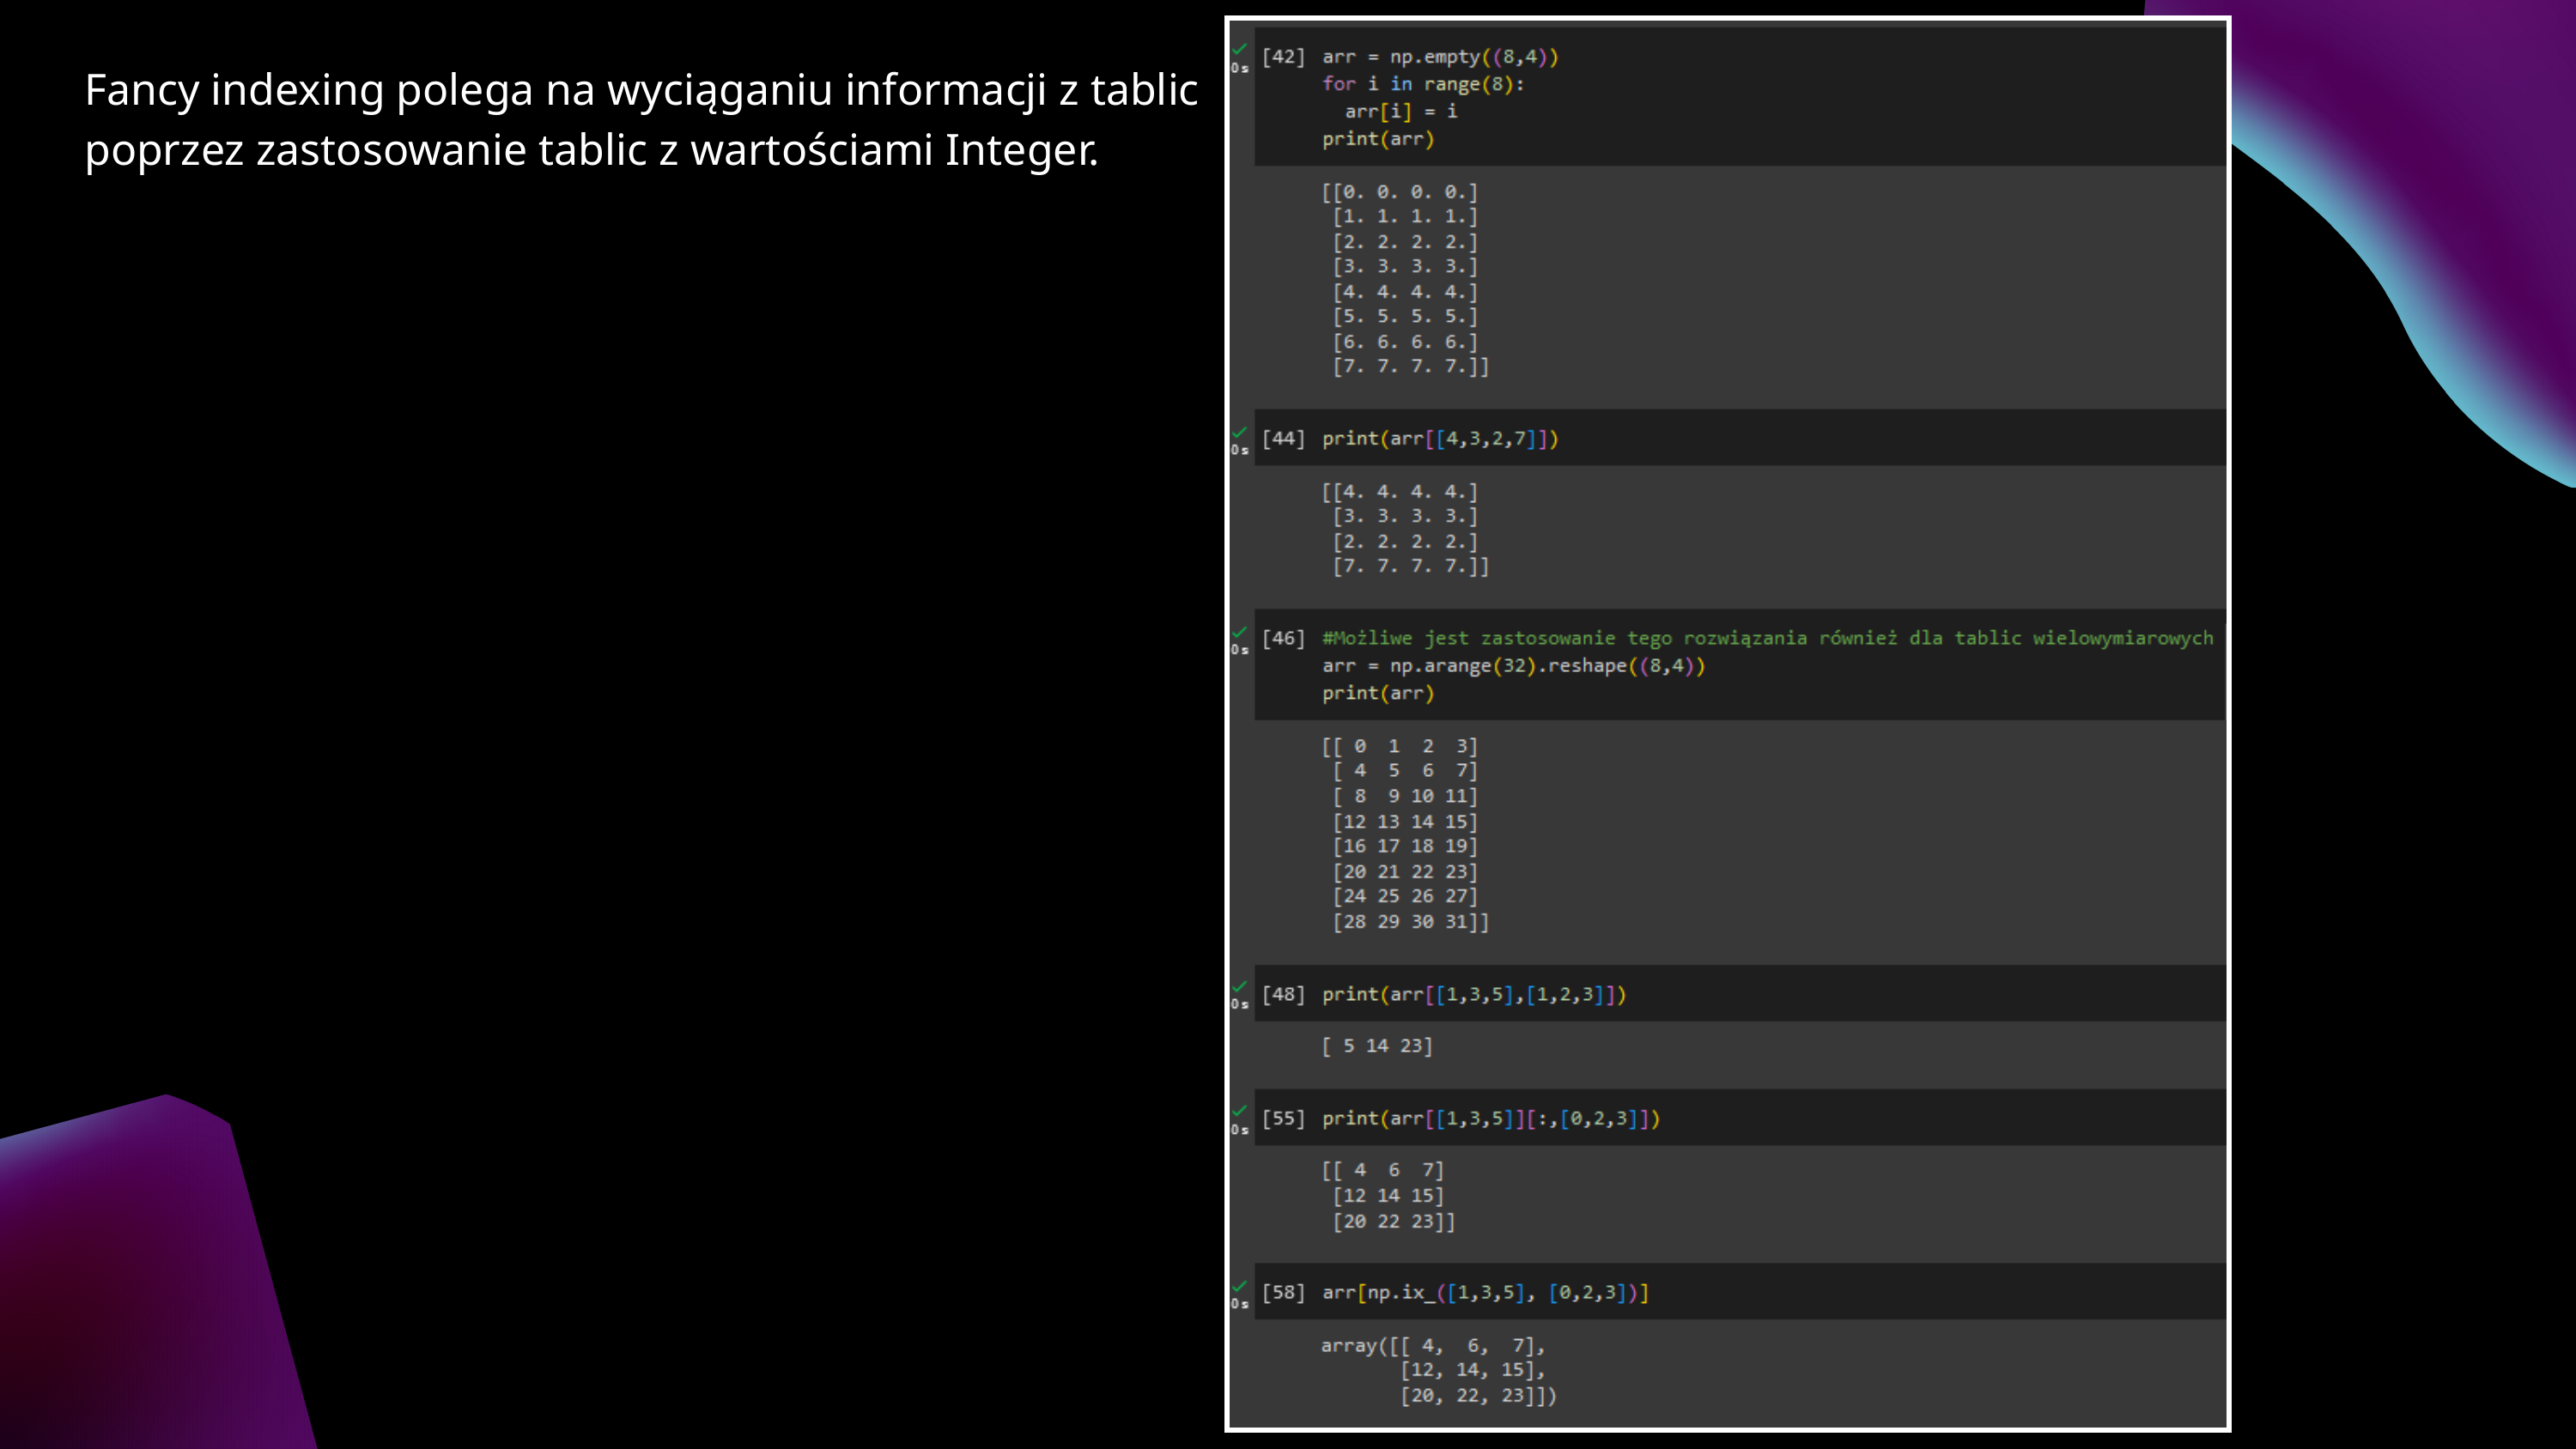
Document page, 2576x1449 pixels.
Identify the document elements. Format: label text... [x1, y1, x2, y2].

text_box [1226, 18, 2229, 1431]
text_box [0, 1080, 318, 1449]
text_box Fancy indexing polega na wyciąganiu informacji z tablic poprzez zastosowanie tablic z wartościami Integer. [84, 53, 1227, 174]
text_box [2143, 0, 2576, 488]
